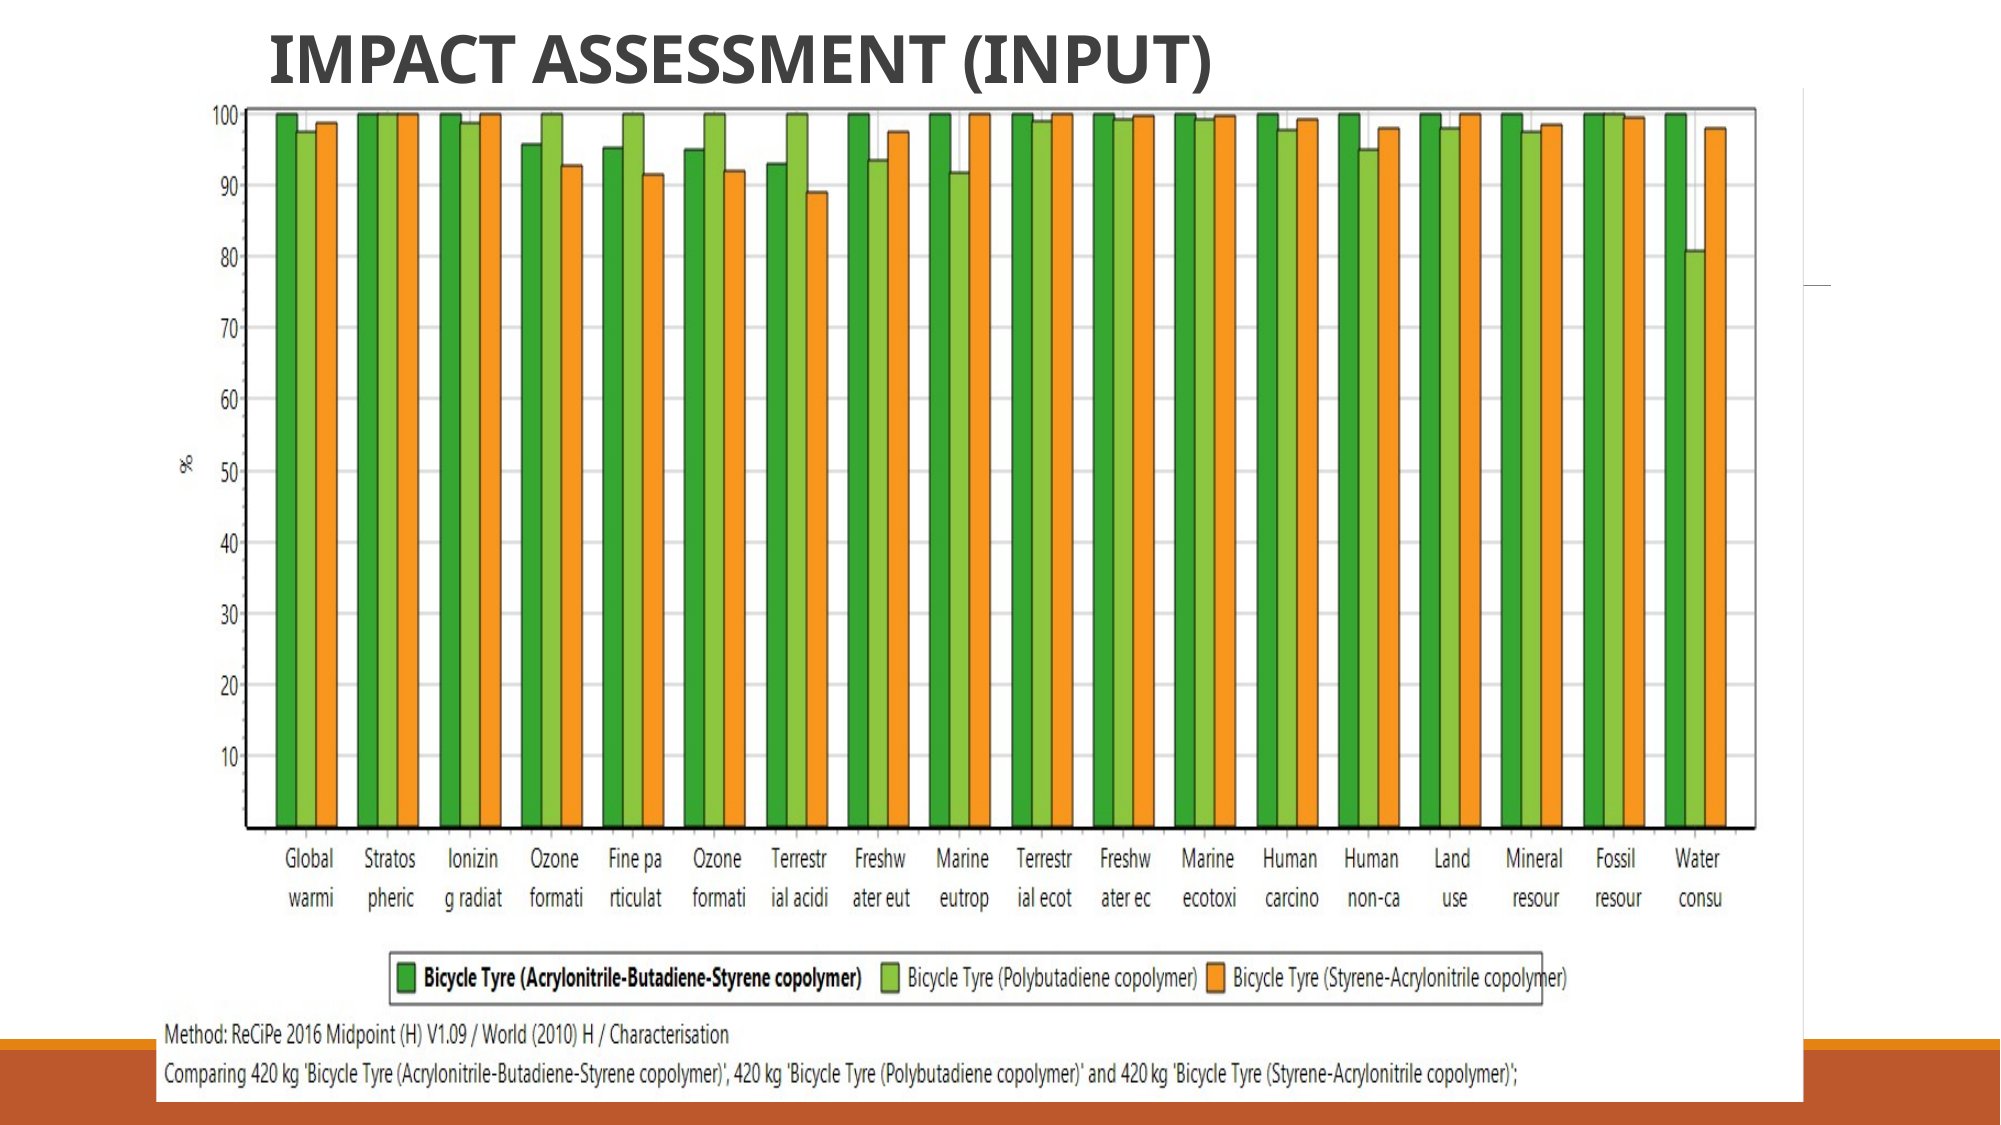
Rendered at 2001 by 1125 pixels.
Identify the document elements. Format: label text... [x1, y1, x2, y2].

picture [155, 87, 1805, 1102]
title IMPACT ASSESSMENT (INPUT) [254, 0, 1902, 105]
